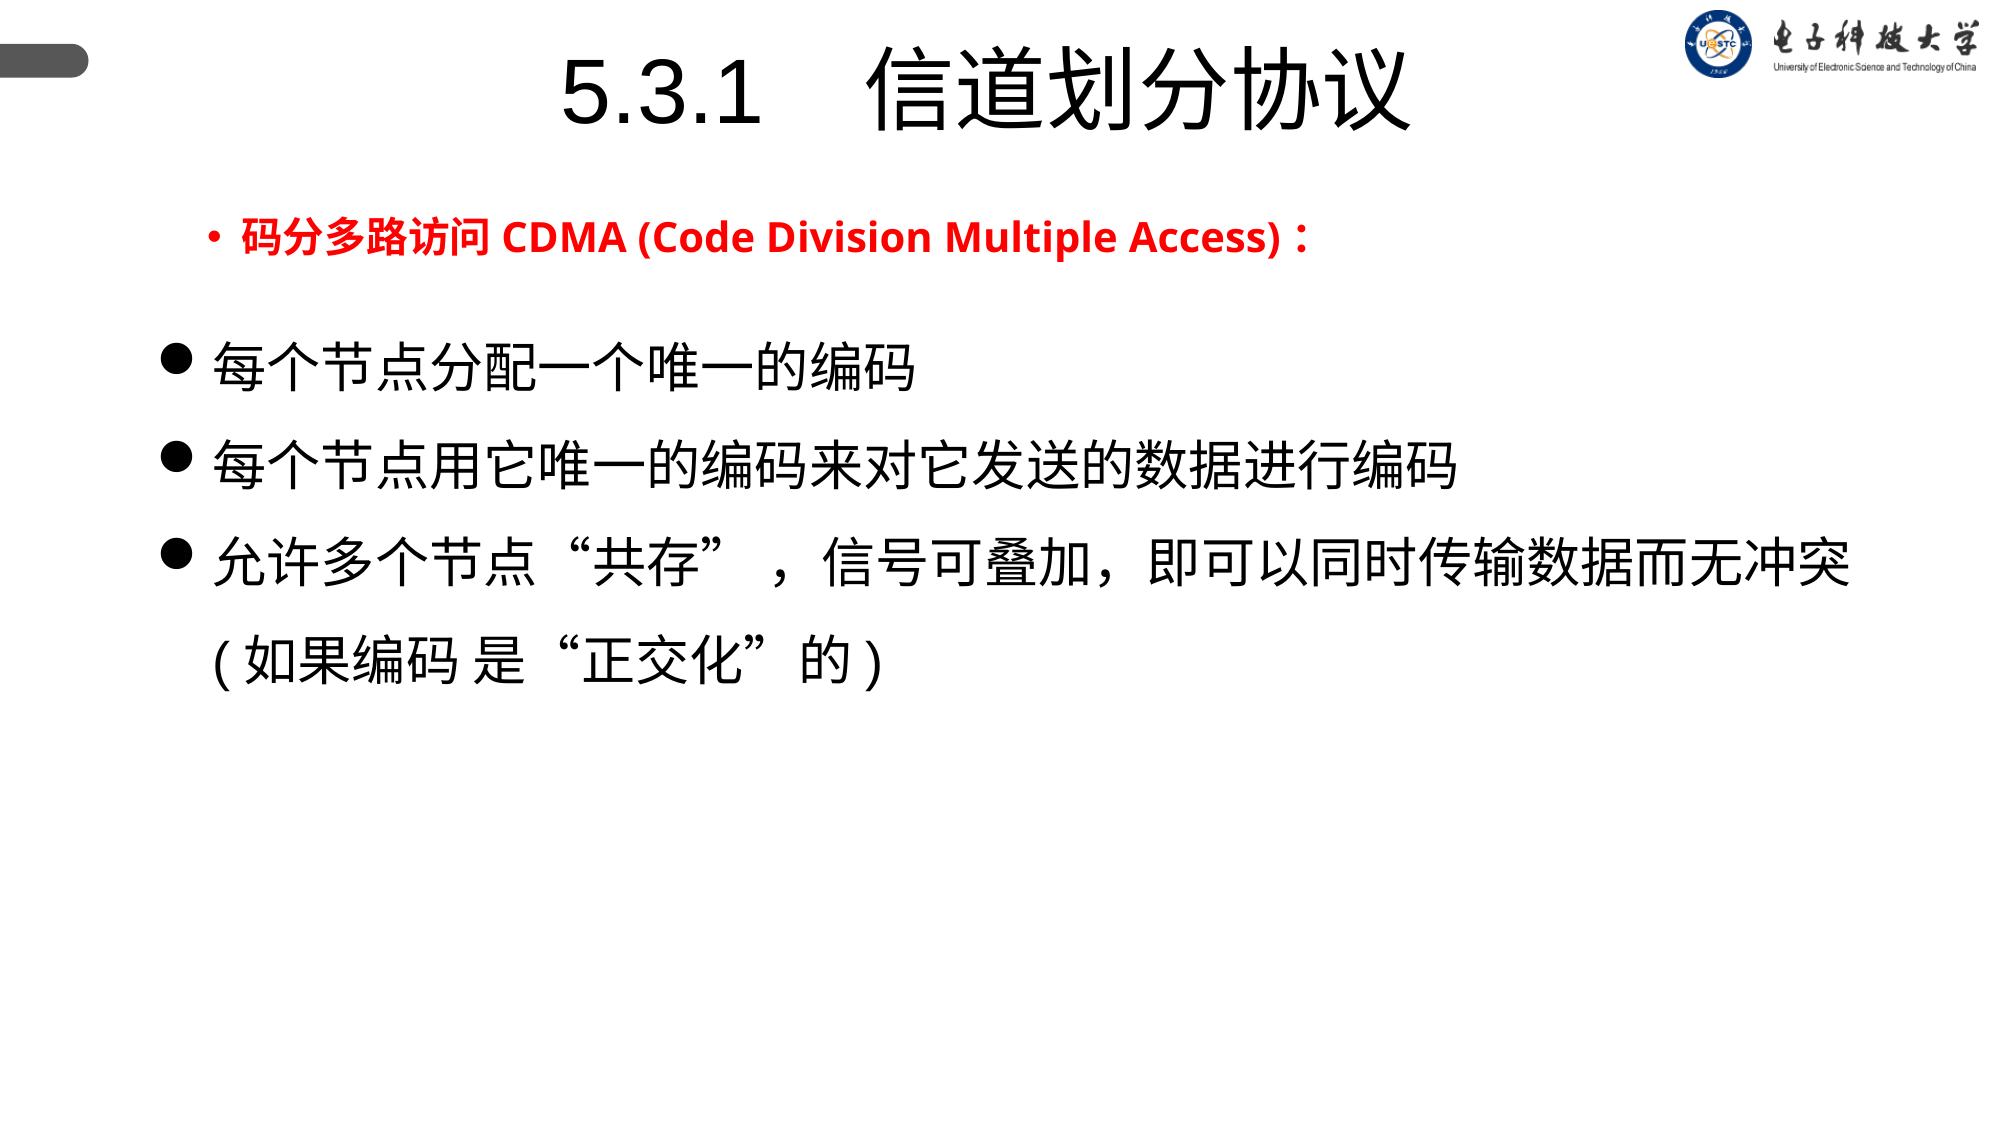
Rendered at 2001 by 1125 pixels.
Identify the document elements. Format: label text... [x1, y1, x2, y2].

list 码分多路访问CDMA (Code Division Multiple Access)： [117, 225, 1916, 303]
text_box 5.3.1 信道划分协议 [0, 37, 1975, 225]
picture [1685, 10, 1979, 78]
text_box 每个节点分配一个唯一的编码 每个节点用它唯一的编码来对它发送的数据进行编码 允许多个节点“共存” ，信号可叠加，即可以同时传输数据而无冲突 (如果编码 是“正交化”的) [141, 293, 1905, 699]
